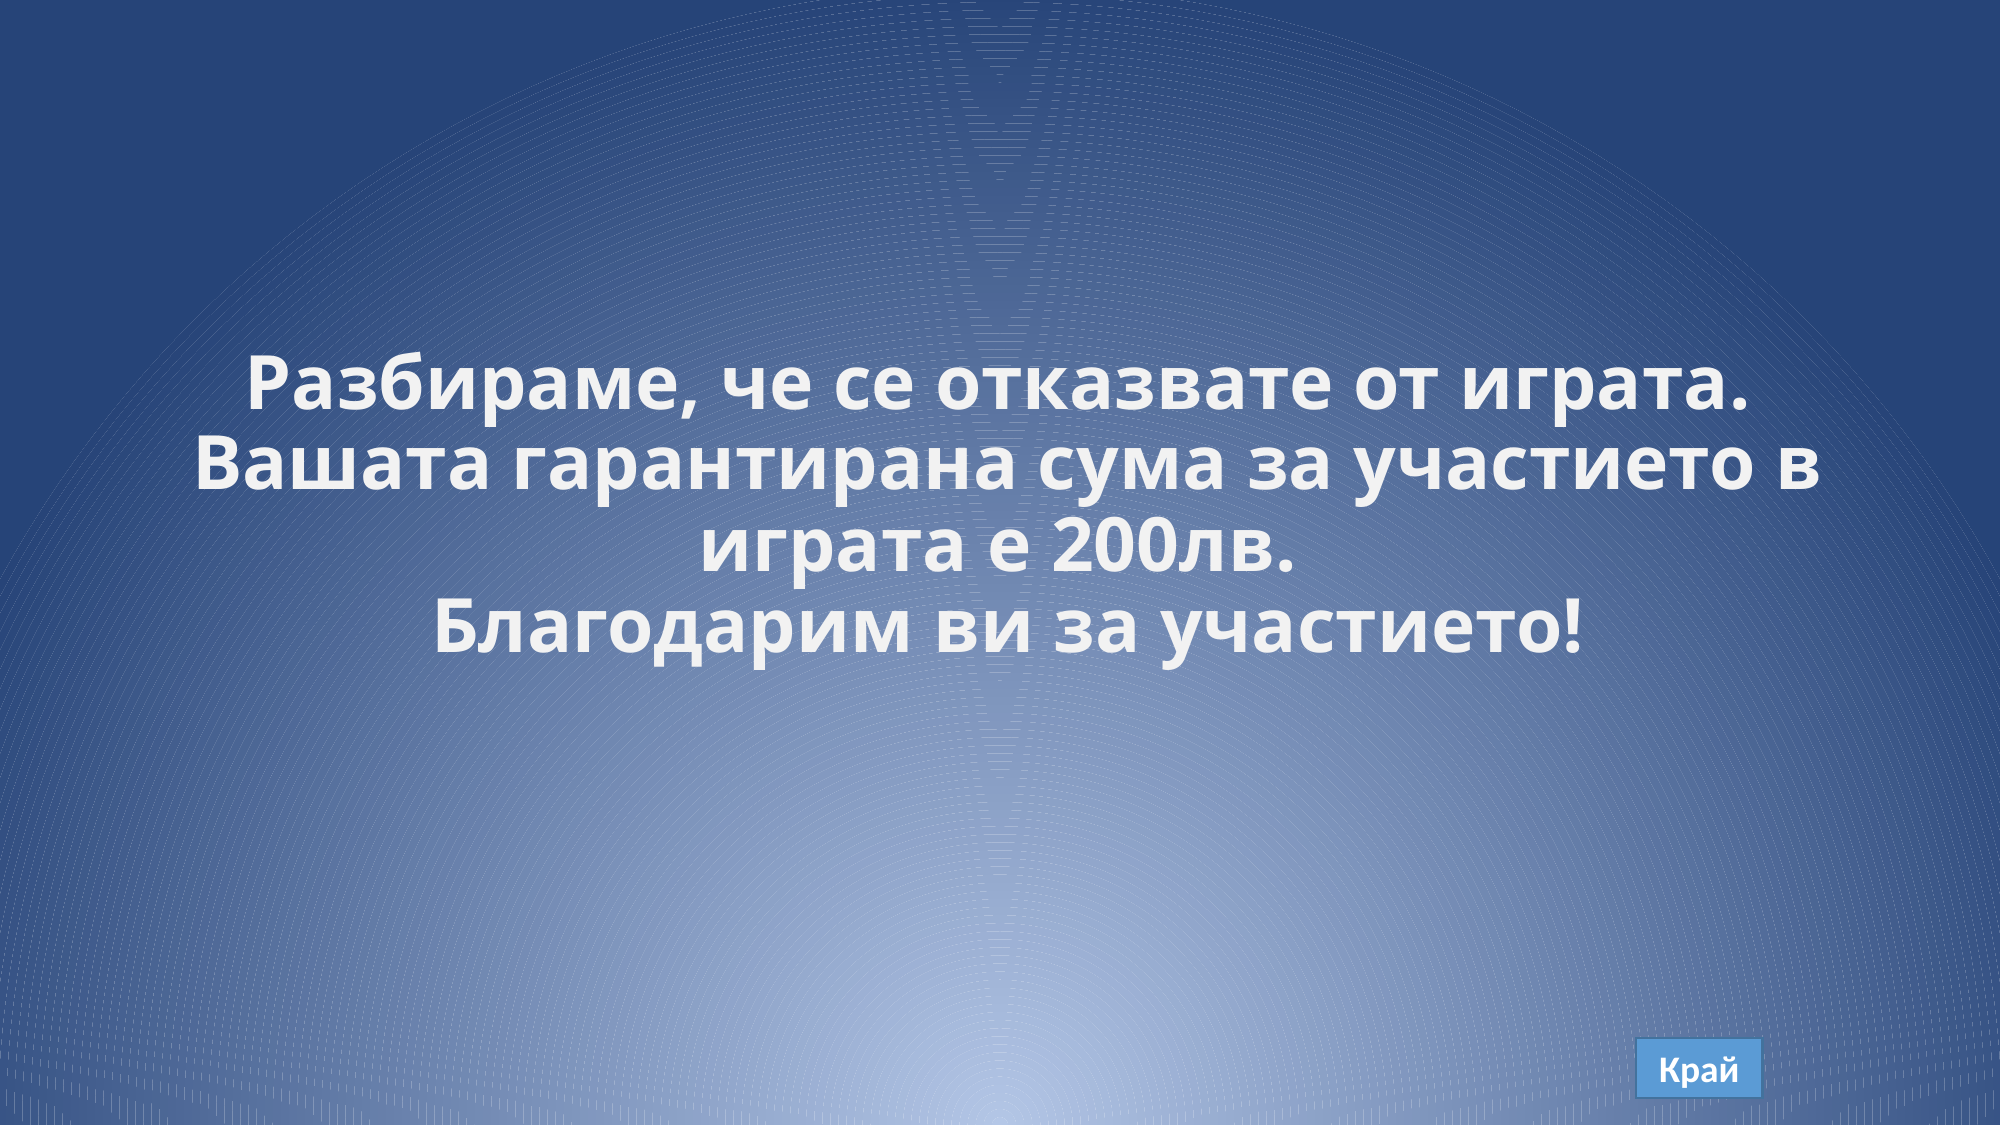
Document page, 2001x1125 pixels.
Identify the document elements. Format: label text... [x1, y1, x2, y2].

title Разбираме, че се отказвате от играта. Вашата гарантирана сума за участието в играта е 200лв. Благодарим ви за участието! [116, 333, 1900, 680]
text_box Край [1635, 1037, 1764, 1099]
